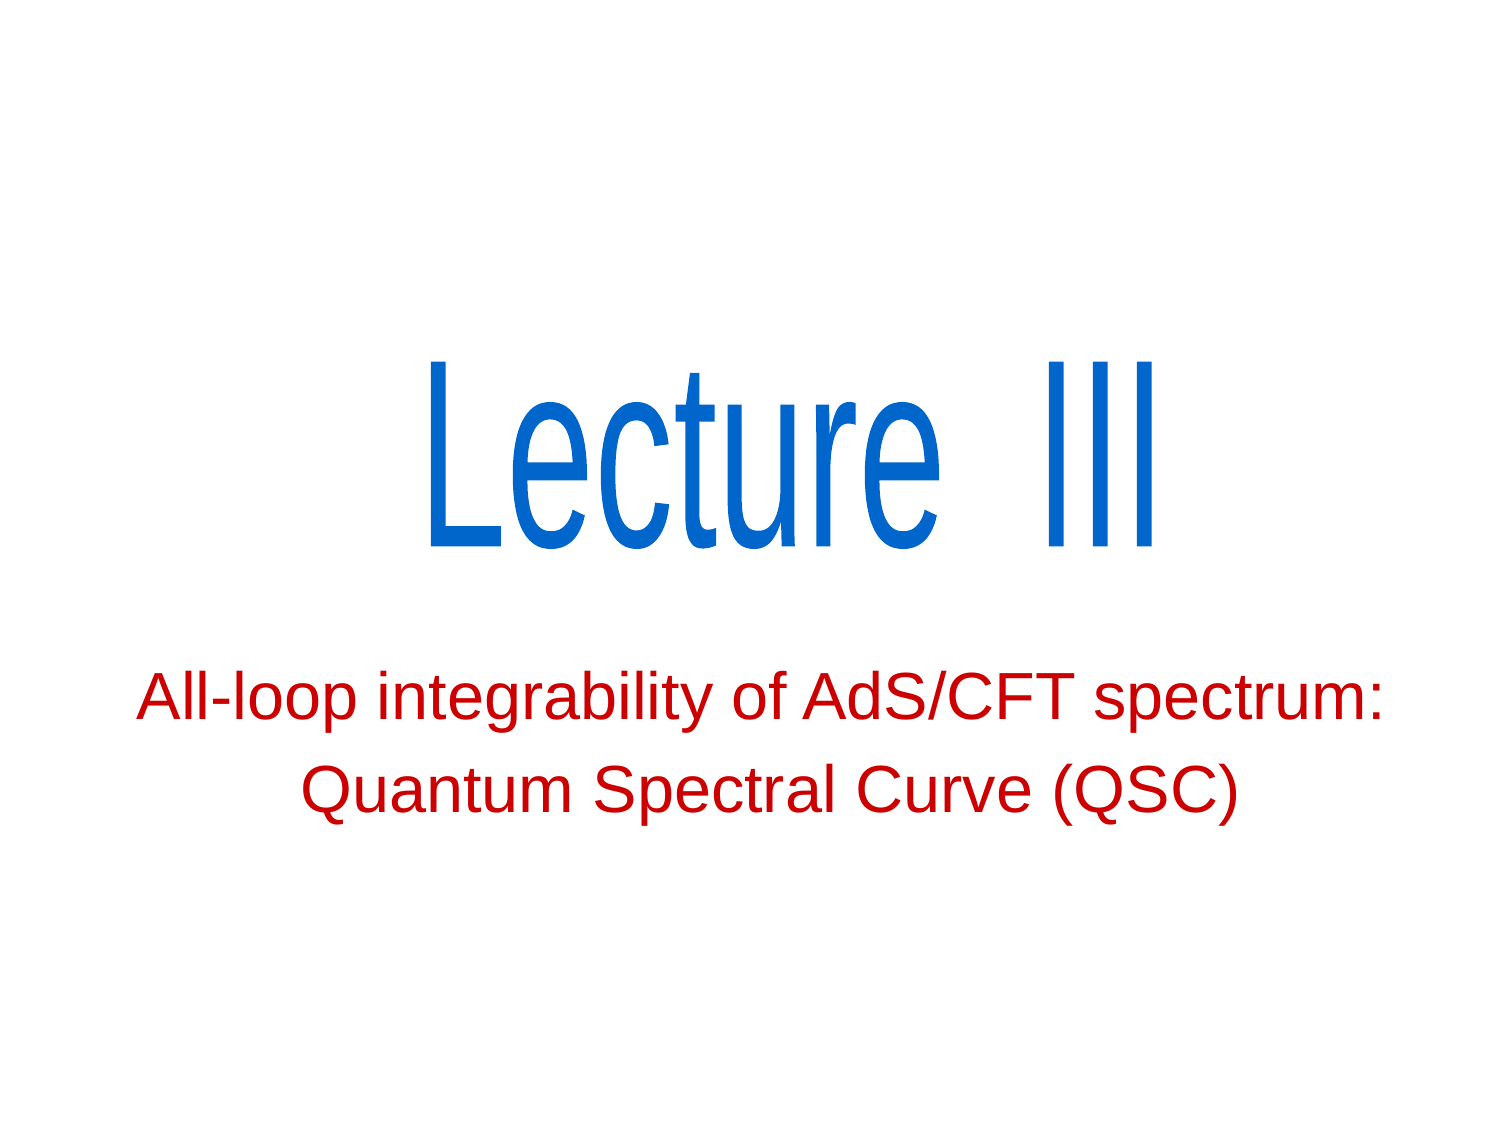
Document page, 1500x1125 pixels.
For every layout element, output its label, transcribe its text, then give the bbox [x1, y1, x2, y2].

subtitle All-loop integrability of AdS/CFT spectrum: Quantum Spectral Curve (QSC) [76, 645, 1447, 933]
